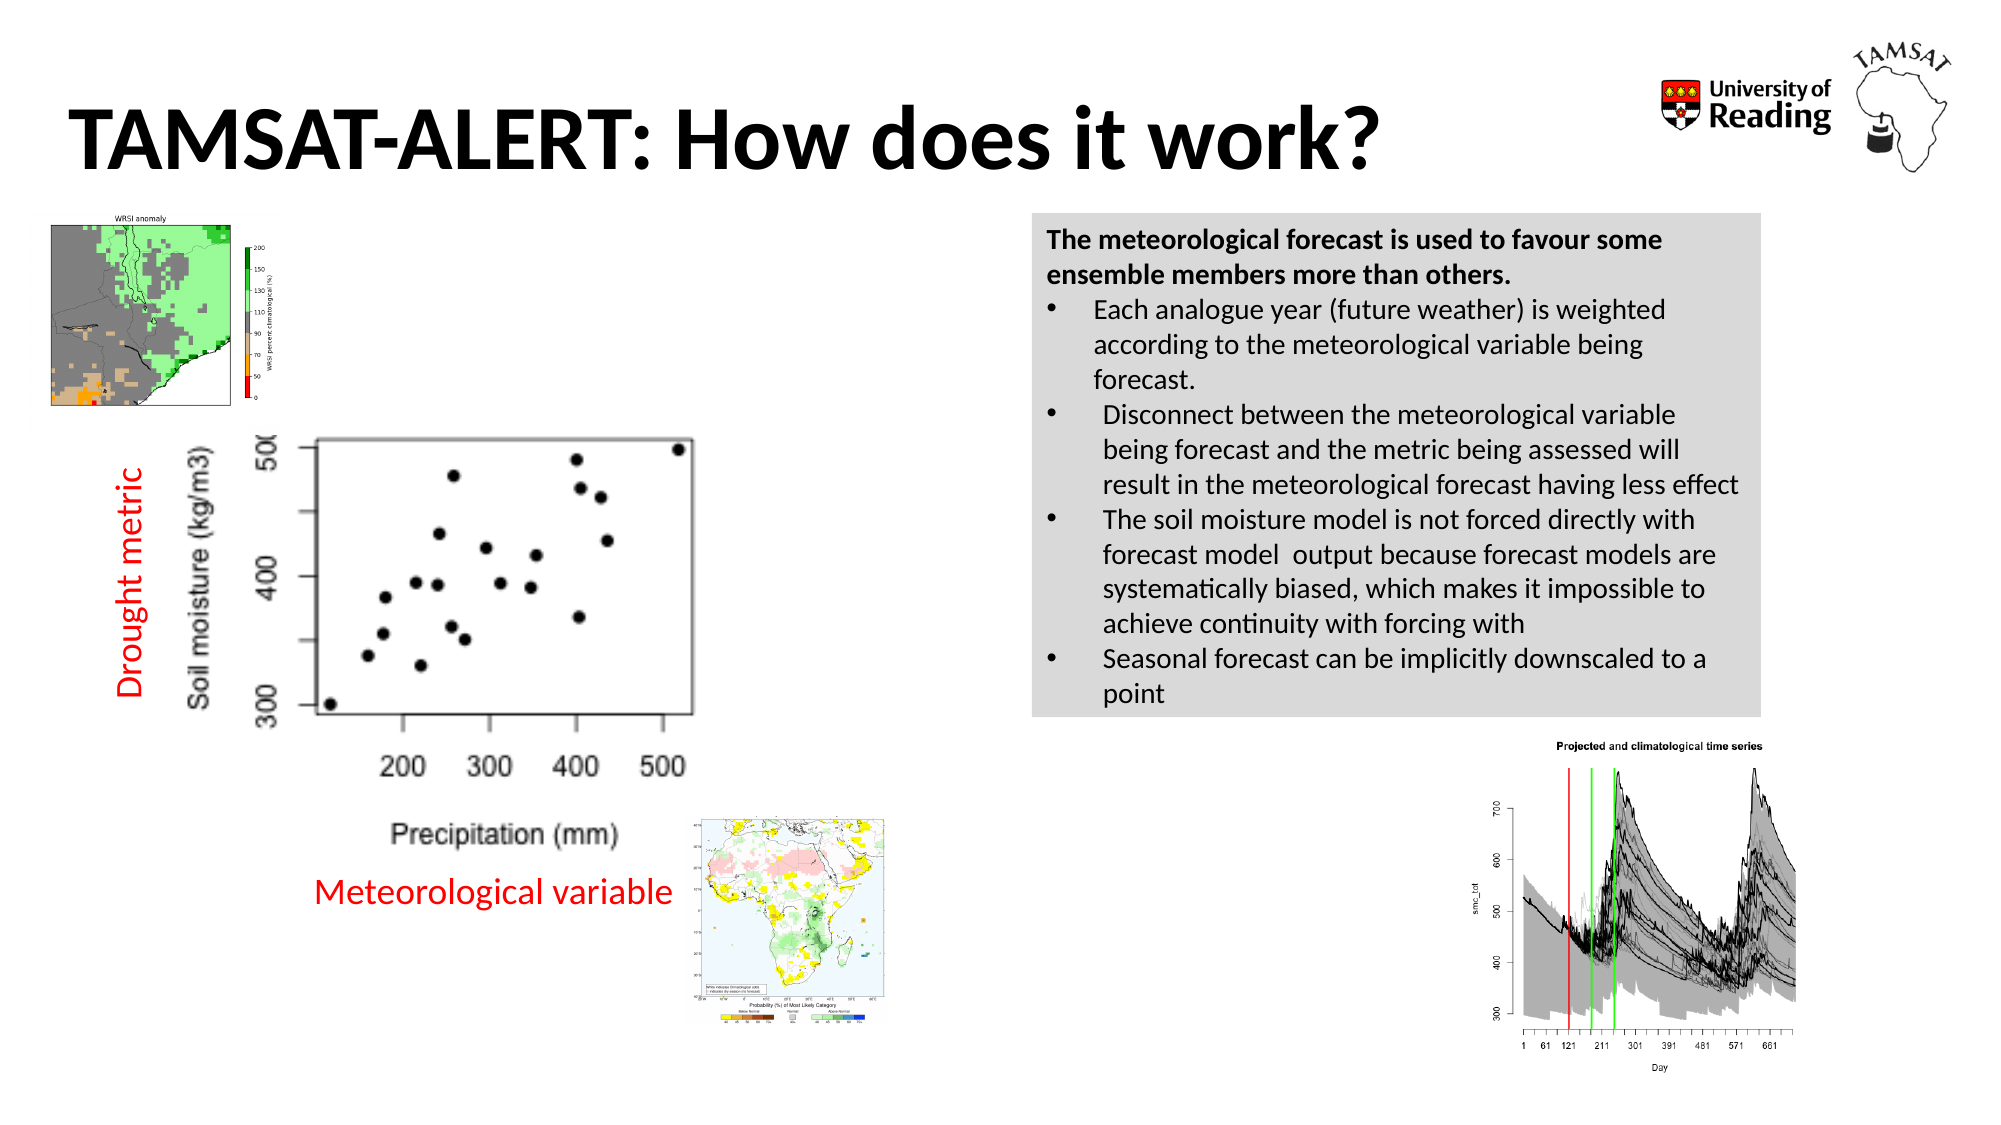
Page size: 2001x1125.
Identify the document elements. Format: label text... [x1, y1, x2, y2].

text_box The meteorological forecast is used to favour some ensemble members more than others. Each analogue year (future weather) is weighted according to the meteorological variable being forecast. Disconnect between the meteorological variable being forecast and the metric being assessed will result in the meteorological forecast having less effect The soil moisture model is not forced directly with forecast model output because forecast models are systematically biased, which makes it impossible to achieve continuity with forcing with Seasonal forecast can be implicitly downscaled to a point [1031, 249, 1761, 718]
picture [28, 212, 889, 1025]
title TAMSAT-ALERT: How does it work? [54, 31, 1875, 249]
text_box Drought metric [96, 453, 156, 714]
picture [1468, 723, 1829, 1084]
picture [1651, 31, 1974, 186]
text_box Meteorological variable [299, 887, 683, 920]
